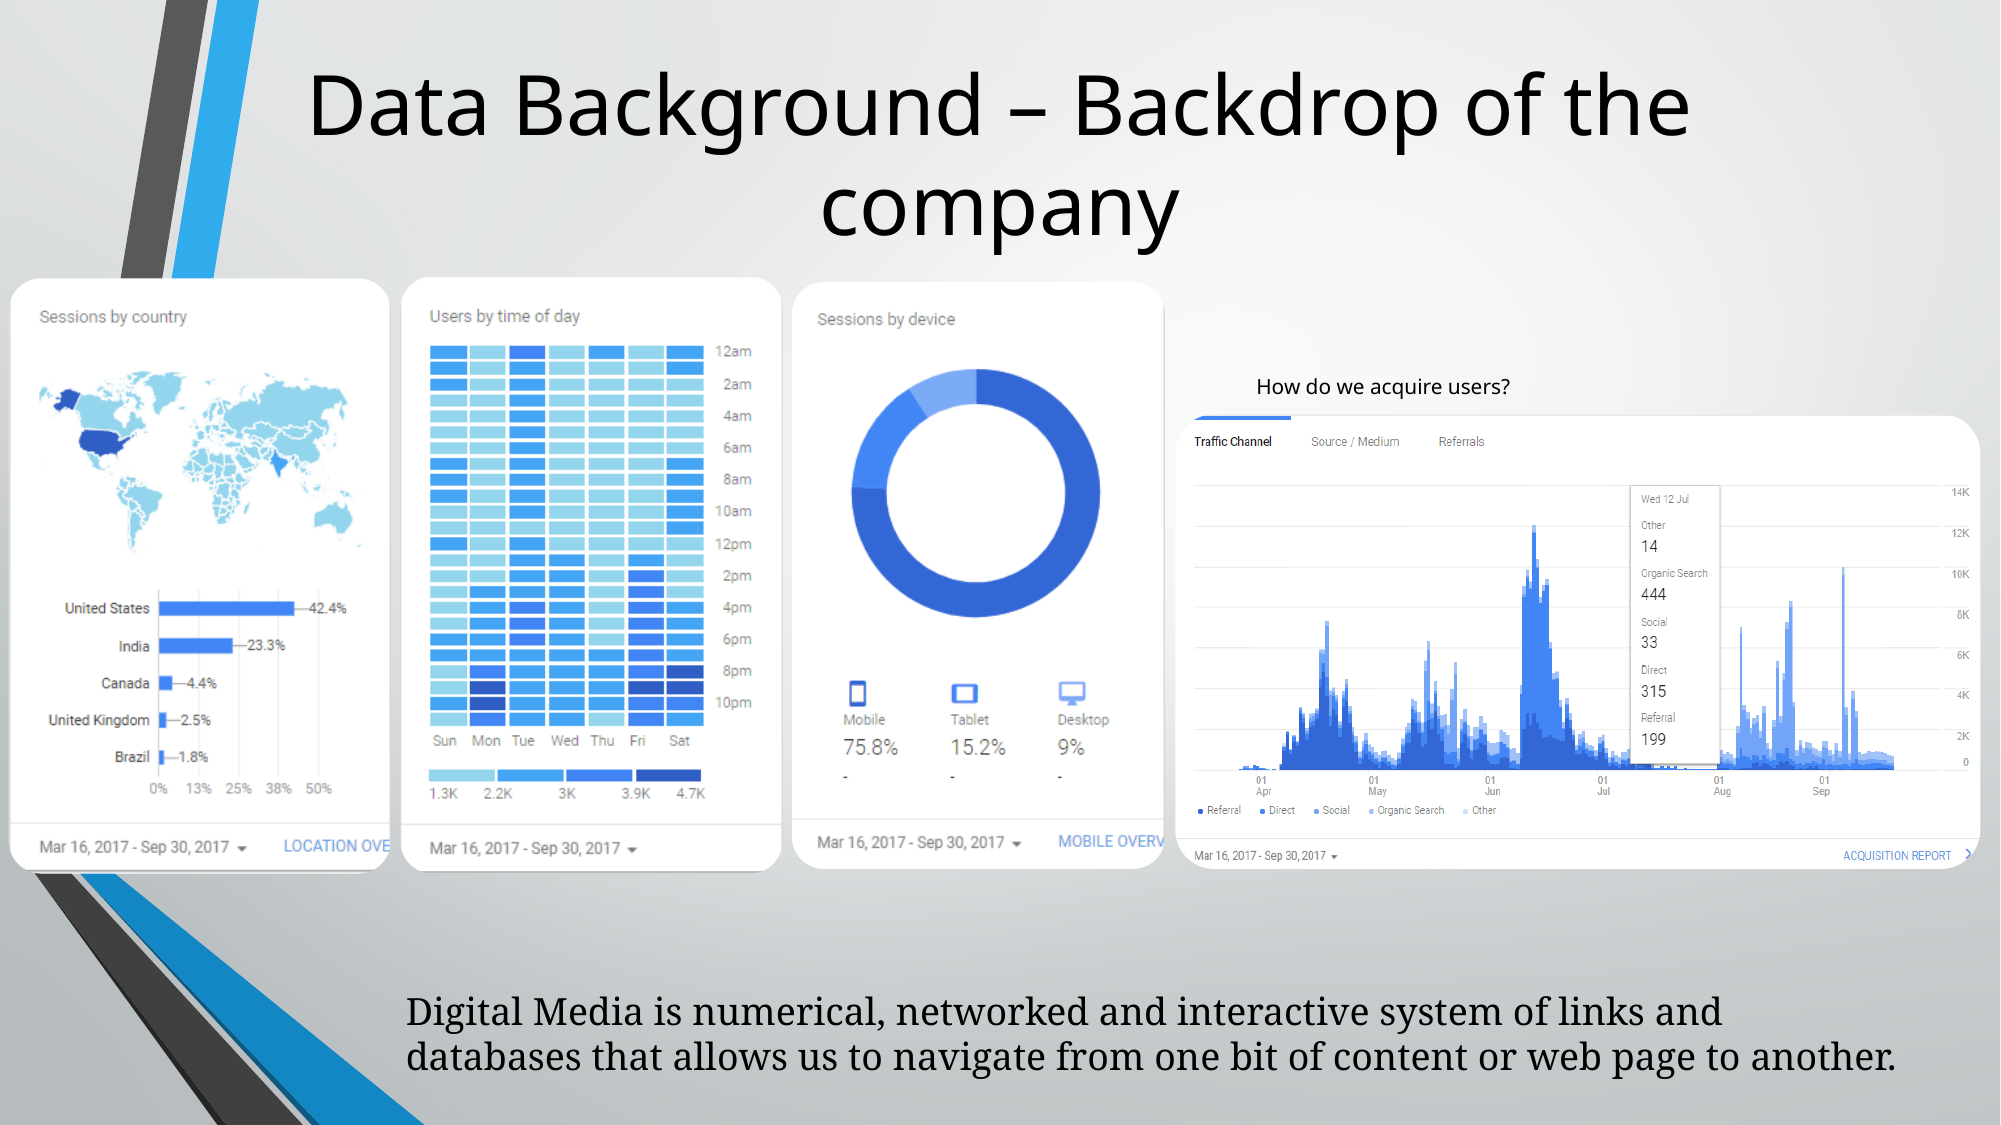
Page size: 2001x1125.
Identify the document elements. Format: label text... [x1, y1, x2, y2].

title Data Background – Backdrop of the company [137, 27, 1863, 278]
picture [399, 276, 783, 874]
text_box How do we acquire users? [1241, 358, 1709, 414]
picture [1175, 414, 1981, 870]
text_box Digital Media is numerical, networked and interactive system of links and databases that allows us to navigate from one bit of content or web page to another. [390, 972, 1919, 1101]
picture [8, 278, 392, 874]
picture [791, 281, 1166, 870]
text_box [74, 942, 784, 989]
